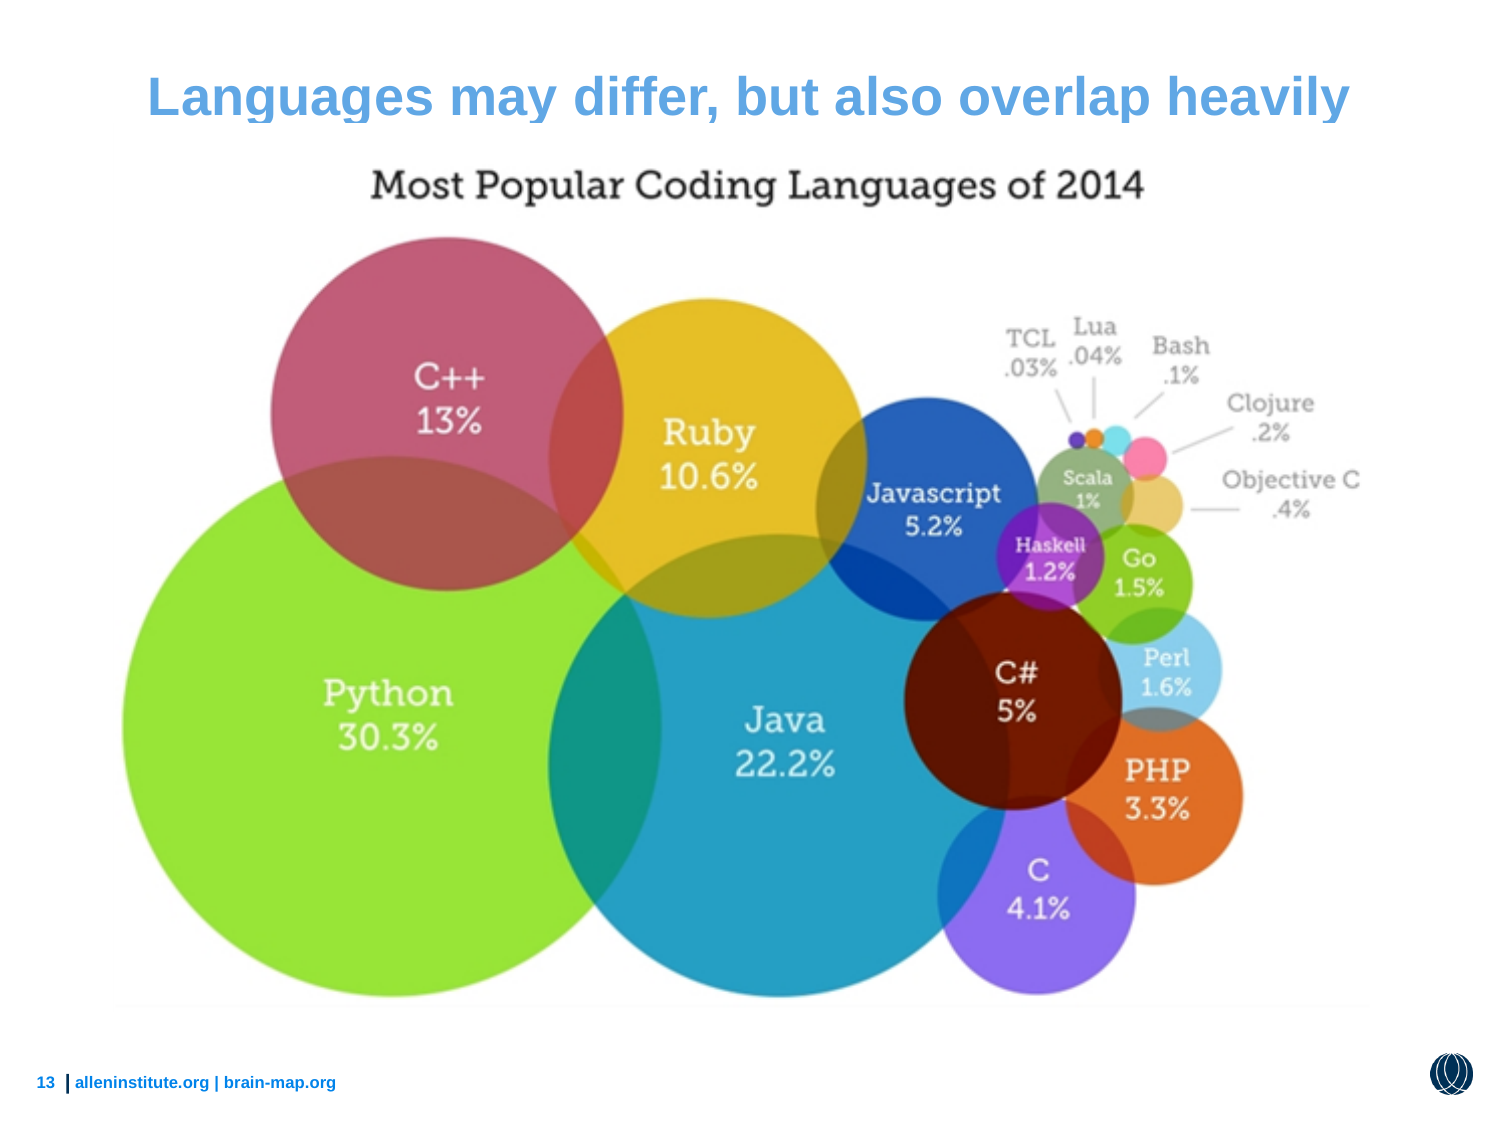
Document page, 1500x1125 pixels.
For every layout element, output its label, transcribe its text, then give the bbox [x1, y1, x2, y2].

picture [1430, 1053, 1473, 1095]
slide_number 13 [6, 1061, 56, 1093]
footer alleninstitute.org | brain-map.org [75, 1061, 1374, 1093]
title Languages may differ, but also overlap heavily [112, 42, 1388, 146]
picture [112, 123, 1374, 1012]
